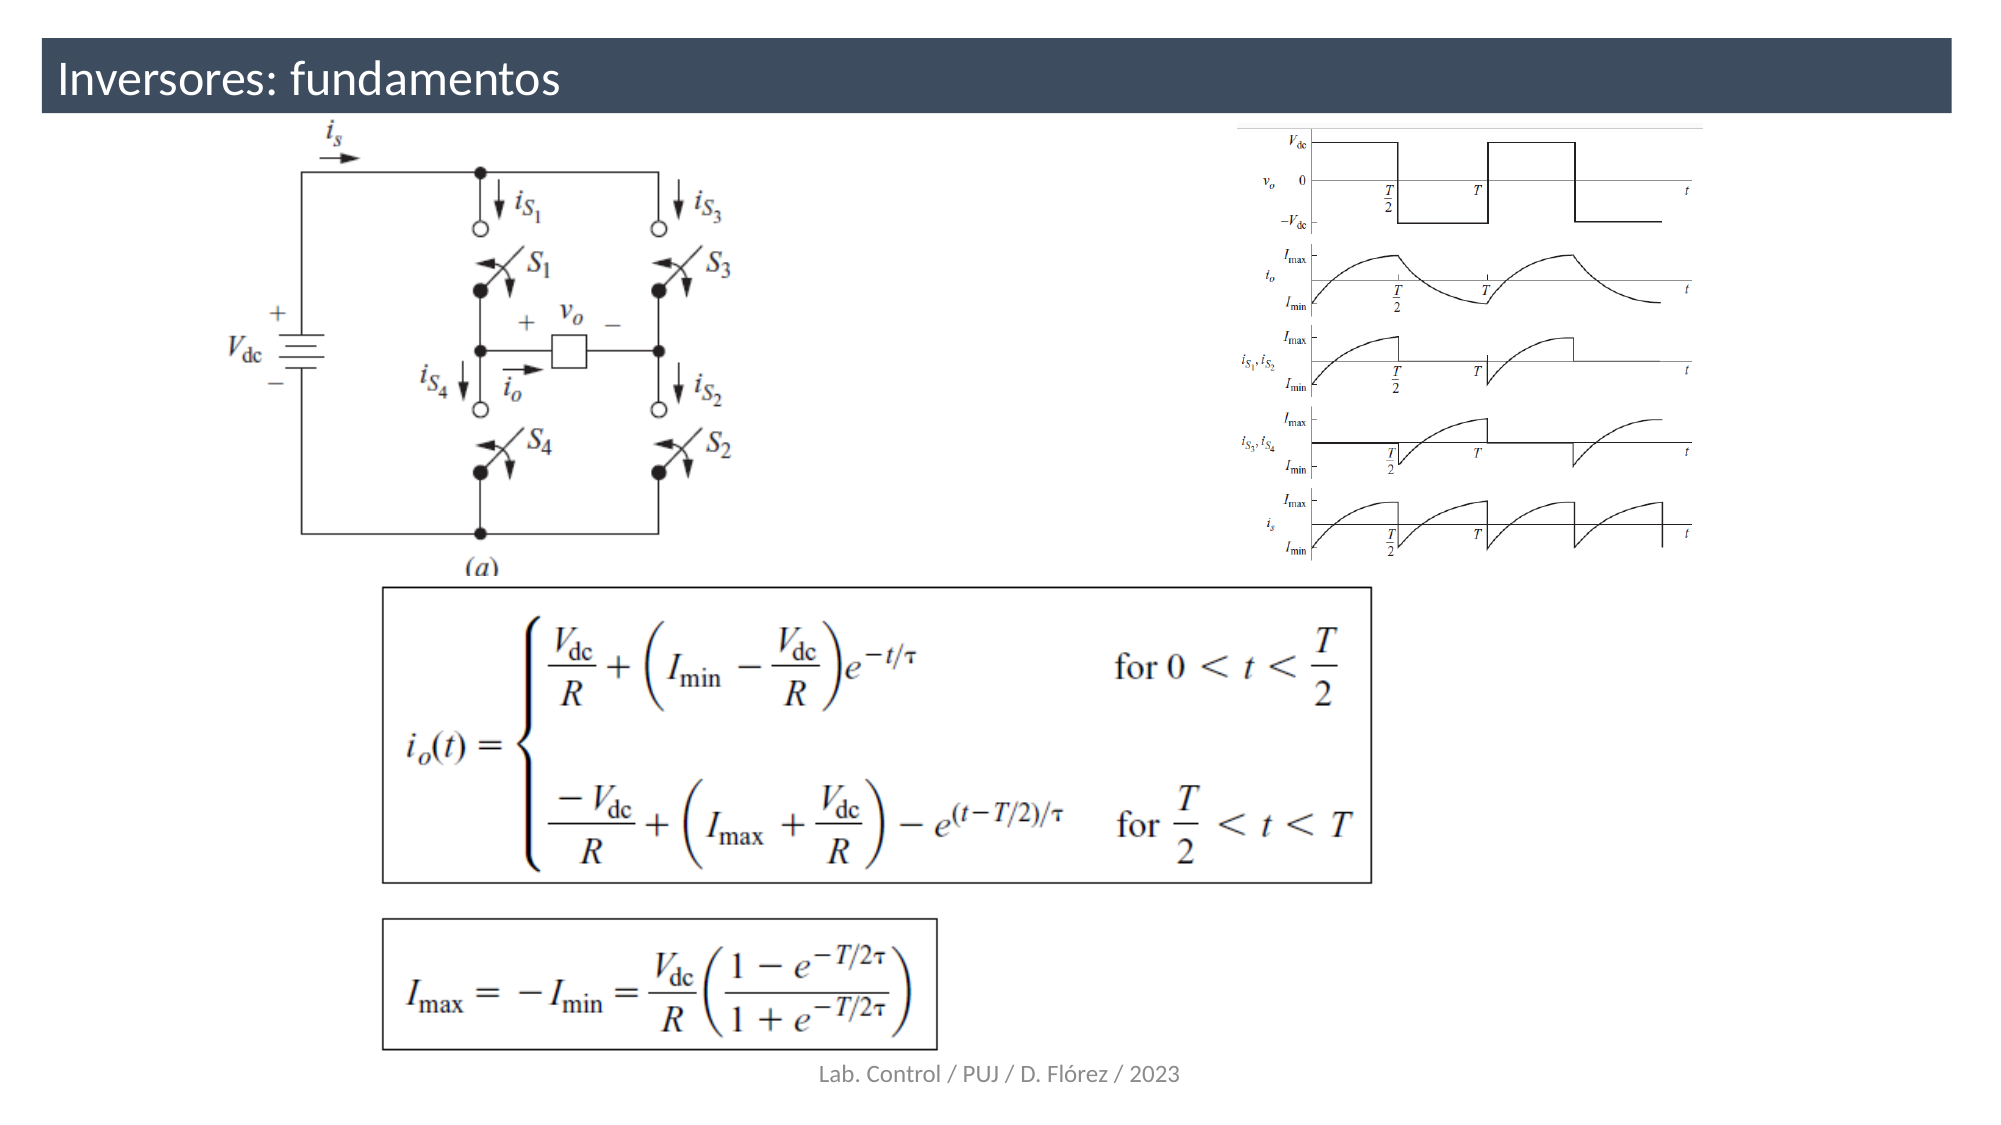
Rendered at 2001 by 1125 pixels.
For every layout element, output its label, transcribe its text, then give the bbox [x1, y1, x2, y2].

footer Lab. Control / PUJ / D. Flórez / 2023 [762, 1042, 1238, 1103]
picture [201, 84, 1377, 895]
picture [1237, 123, 1703, 564]
picture [373, 909, 949, 1057]
text_box Inversores: fundamentos [41, 38, 1952, 114]
